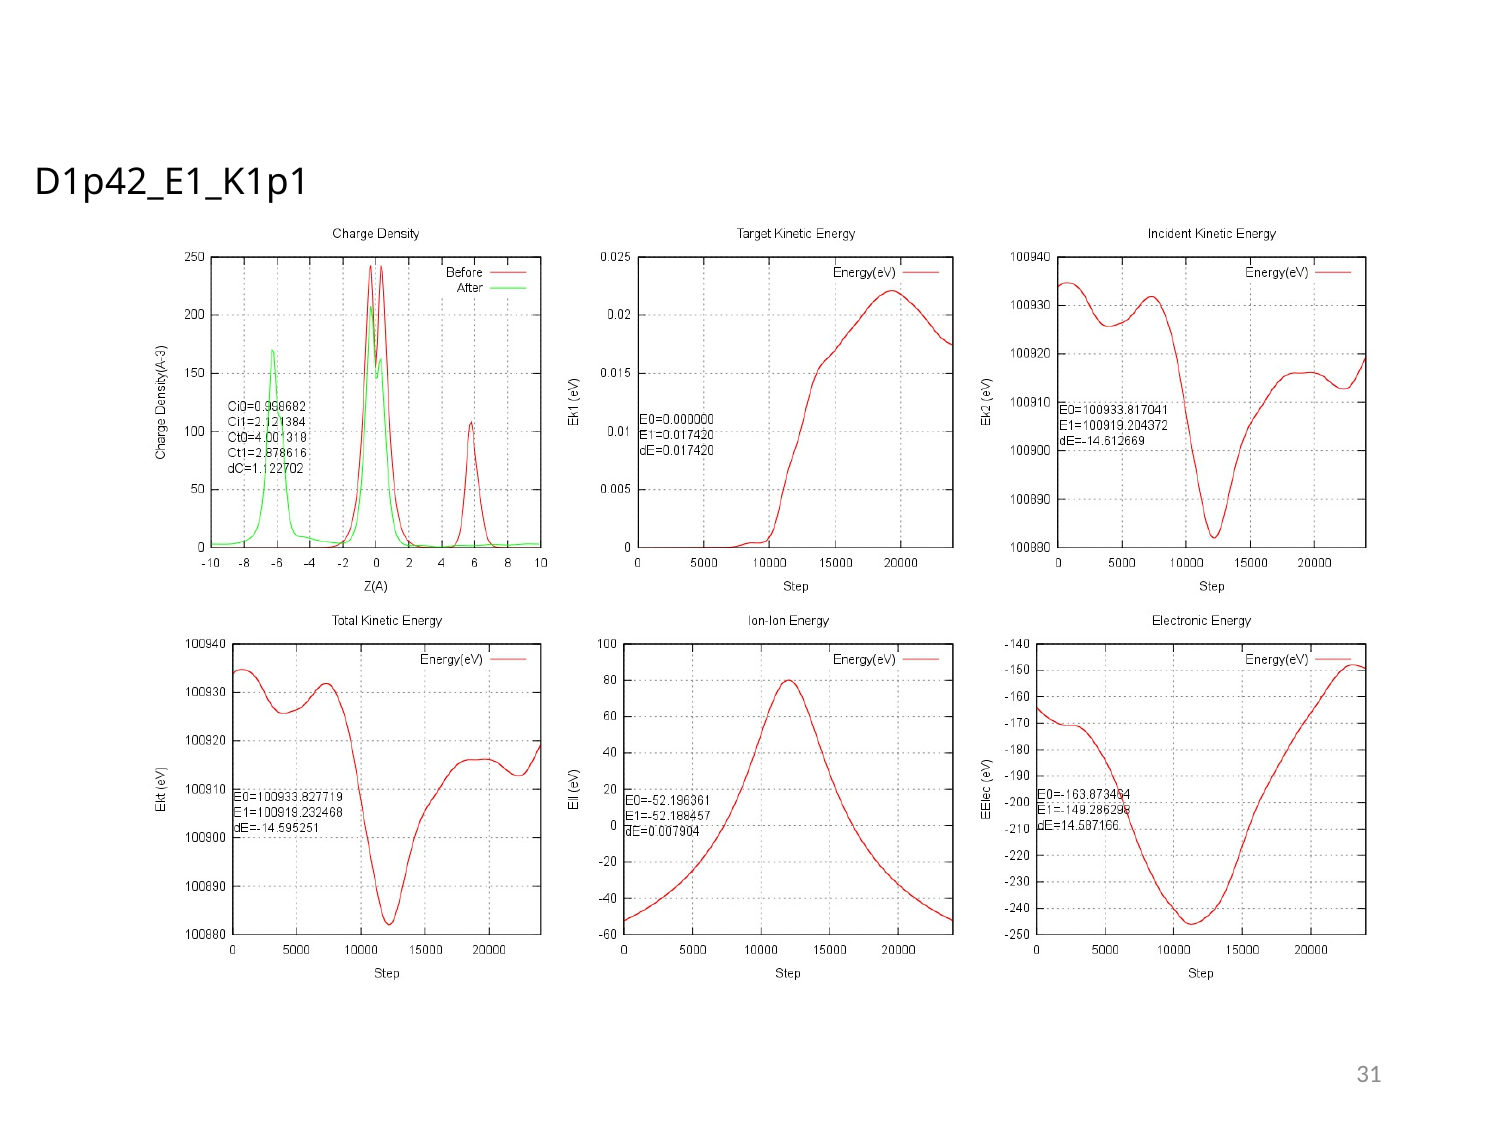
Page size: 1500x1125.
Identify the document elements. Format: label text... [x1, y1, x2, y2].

title D1p42_E1_K1p1 [19, 155, 579, 211]
slide_number 31 [1059, 1042, 1397, 1103]
picture [149, 210, 1388, 984]
